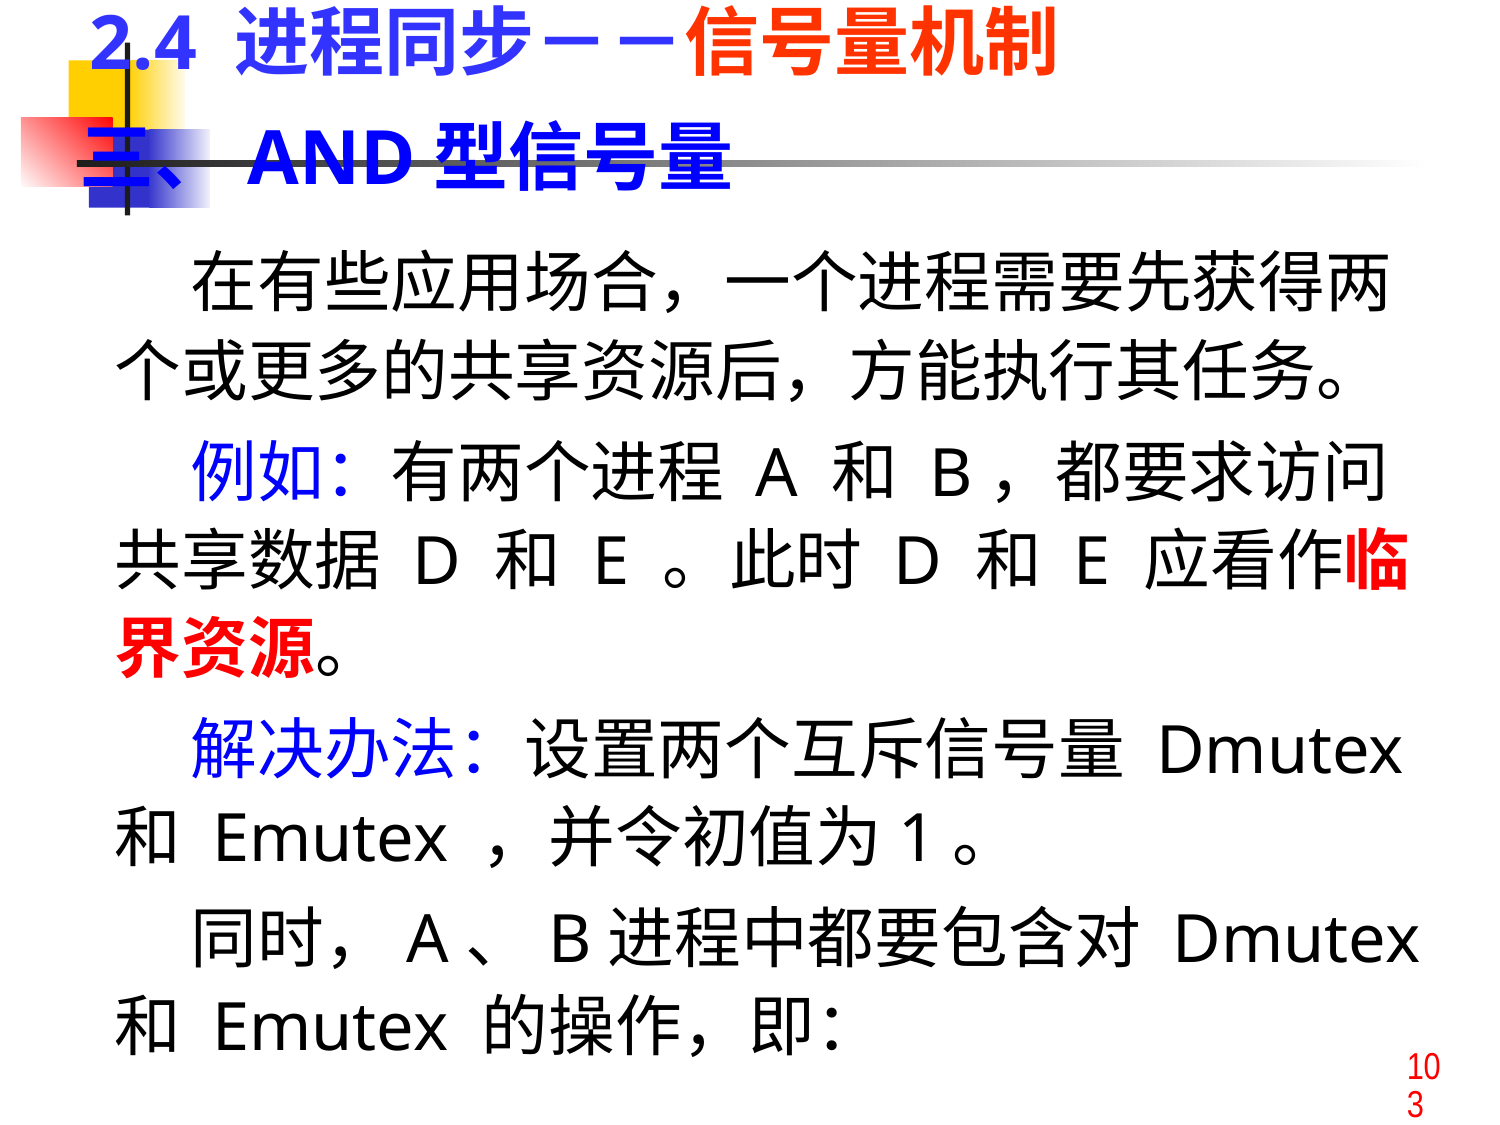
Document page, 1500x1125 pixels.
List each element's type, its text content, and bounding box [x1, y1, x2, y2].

text_box 2.4 进程同步－－信号量机制 [74, 0, 1447, 93]
text_box 103 [1392, 1034, 1471, 1094]
text_box 在有些应用场合，一个进程需要先获得两个或更多的共享资源后，方能执行其任务。 例如：有两个进程 A 和 B，都要求访问共享数据 D 和 E 。此时 D 和 E 应看作临界资源。 解决办法：设置两个互斥信号量 Dmutex 和 Emutex ，并令初值为1。 同时，A、B进程中都要包含对 Dmutex 和 Emutex 的操作，即： [99, 224, 1450, 1113]
text_box 三、AND型信号量 [64, 101, 916, 207]
